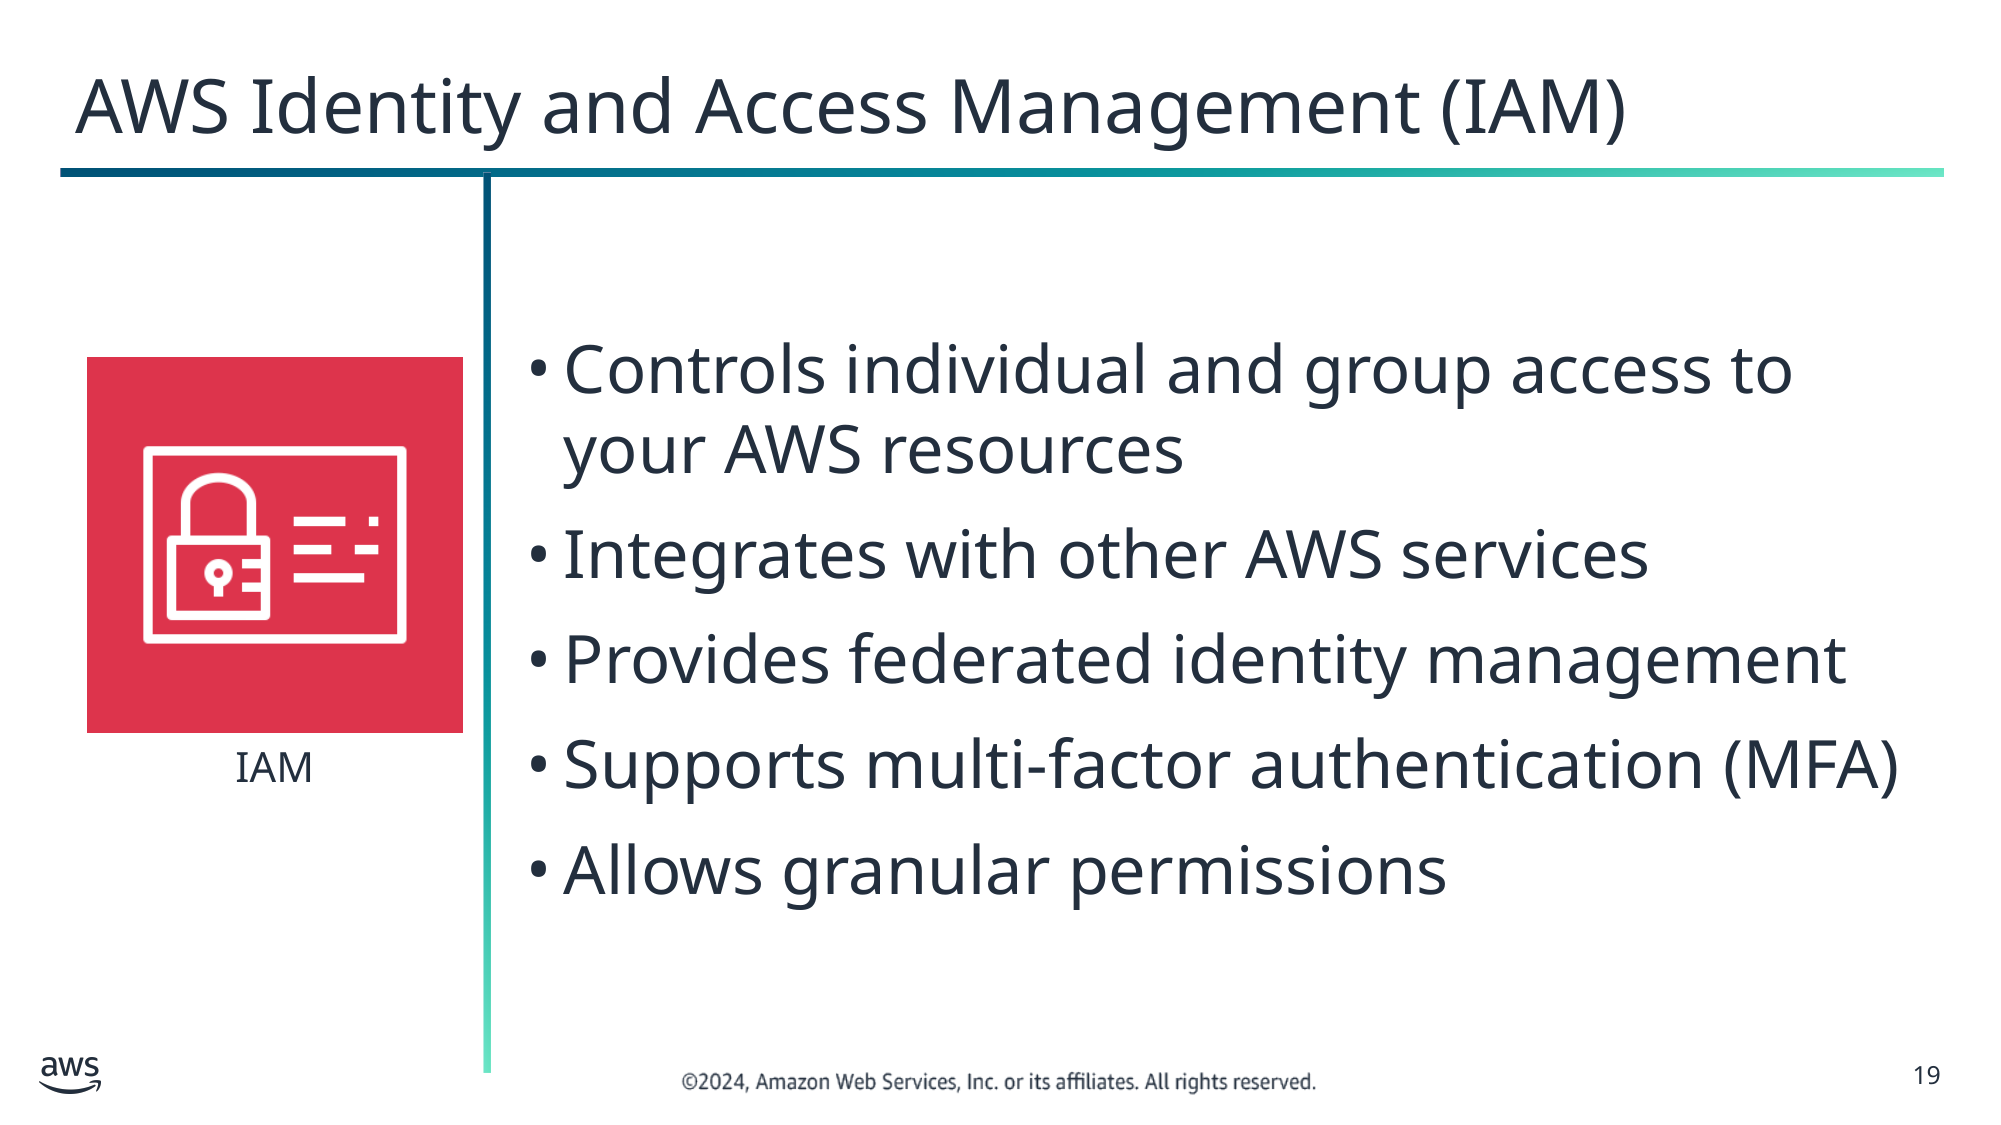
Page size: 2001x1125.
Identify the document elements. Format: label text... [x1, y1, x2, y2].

picture [484, 462, 491, 1072]
picture [39, 1057, 101, 1094]
list Controls individual and group access to your AWS resources Integrates with other AWS services Provides federated identity management Supports multi-factor authentication (MFA) Allows granular permissions [511, 179, 1941, 1055]
picture [86, 357, 463, 734]
slide_number ‹#› [1861, 1057, 1941, 1095]
list IAM [87, 741, 463, 890]
title AWS Identity and Access Management (IAM) [60, 49, 1941, 170]
picture [621, 1061, 1378, 1105]
picture [682, 168, 1944, 177]
